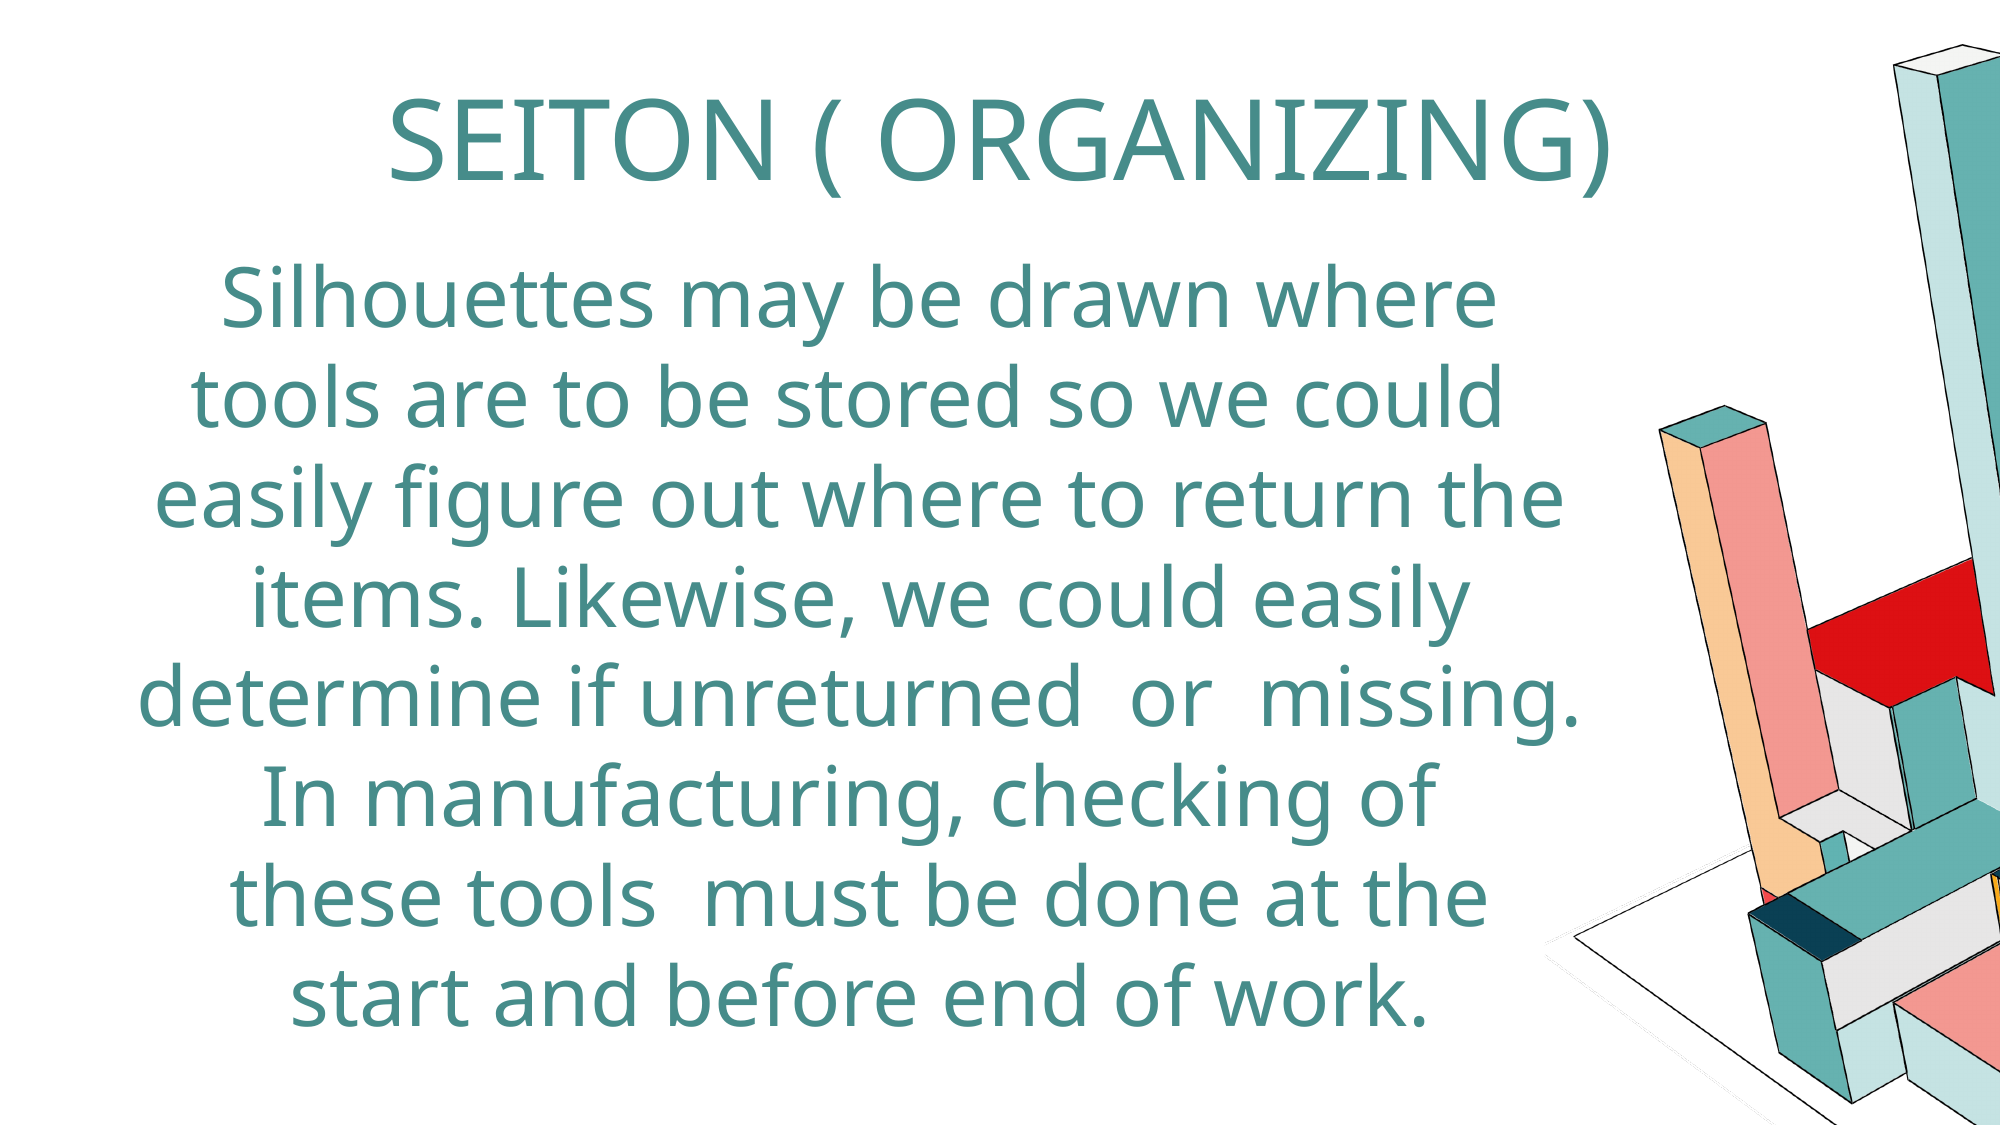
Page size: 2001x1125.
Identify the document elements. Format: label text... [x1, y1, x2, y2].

text_box SEITON ( ORGANIZING) [371, 60, 1629, 211]
text_box Silhouettes may be drawn where tools are to be stored so we could easily figure out where to return the items. Likewise, we could easily determine if unreturned or missing. In manufacturing, checking of these tools must be done at the start and before end of work. [121, 236, 1600, 1052]
picture [1544, 43, 2000, 1125]
